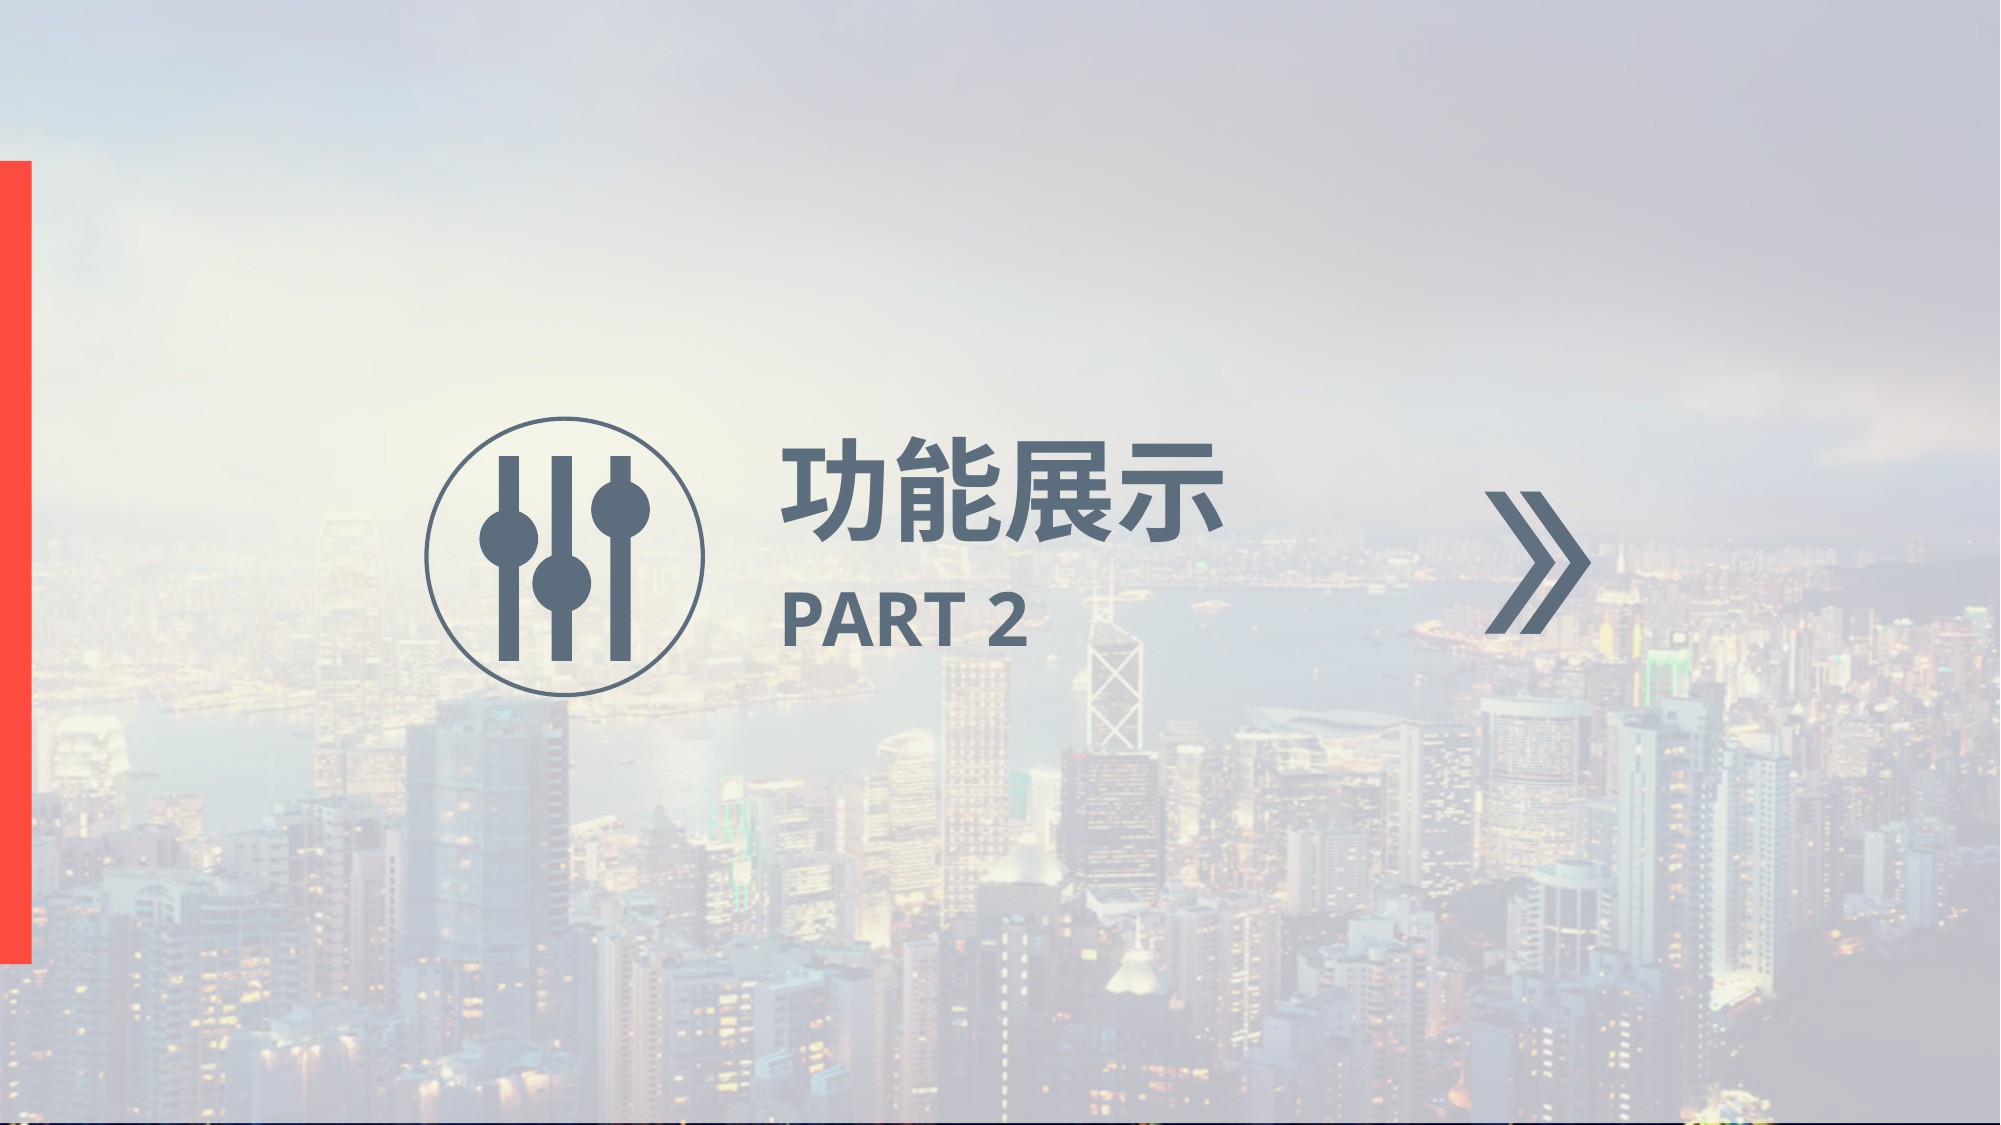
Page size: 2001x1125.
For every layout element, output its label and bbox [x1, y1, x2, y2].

text_box [426, 418, 704, 696]
picture [0, 0, 2000, 1125]
